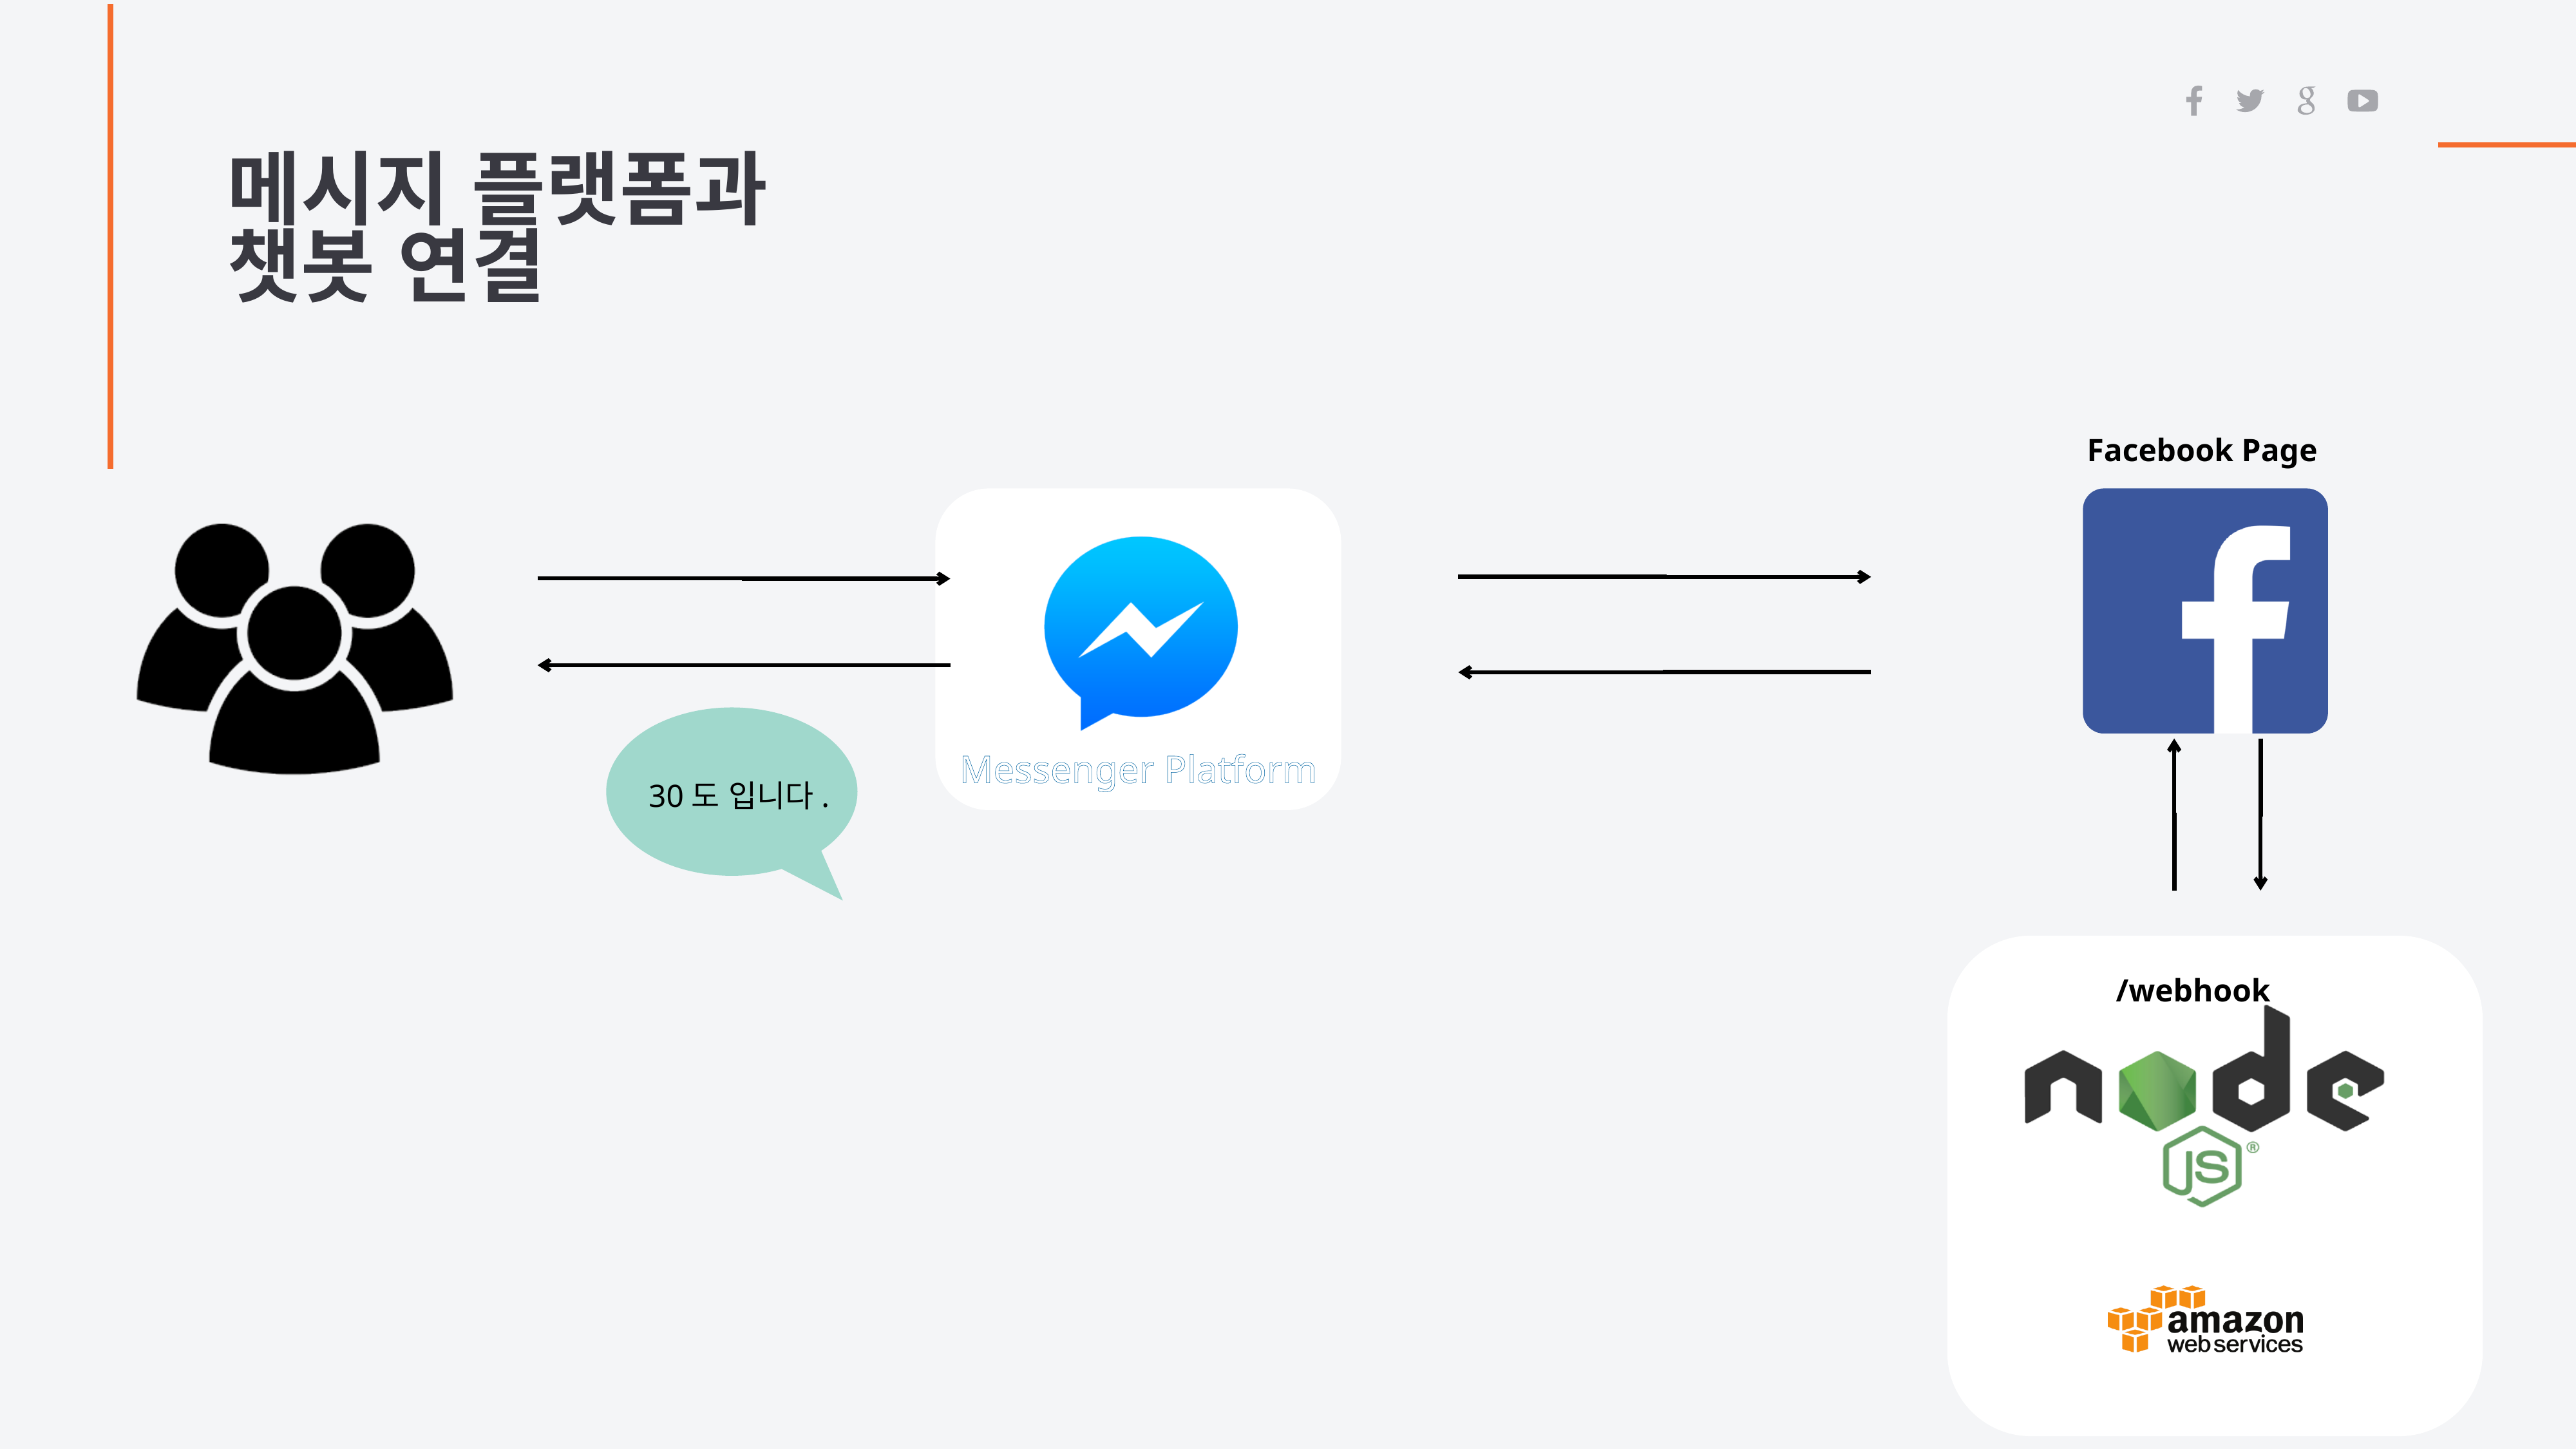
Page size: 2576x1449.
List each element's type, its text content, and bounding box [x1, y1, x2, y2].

picture [1989, 978, 2421, 1235]
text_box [537, 578, 951, 666]
picture [2083, 488, 2329, 734]
picture [1015, 503, 1267, 755]
text_box 메시지 플랫폼과 챗봇 연결 [223, 153, 1051, 310]
text_box /webhook [2112, 967, 2299, 976]
picture [2108, 1285, 2304, 1353]
text_box Messenger Platform [935, 488, 1341, 810]
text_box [2141, 771, 2294, 858]
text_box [606, 707, 882, 876]
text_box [1458, 576, 1871, 673]
text_box [1947, 935, 2483, 1437]
text_box Facebook Page [2083, 426, 2358, 471]
picture [134, 488, 457, 811]
